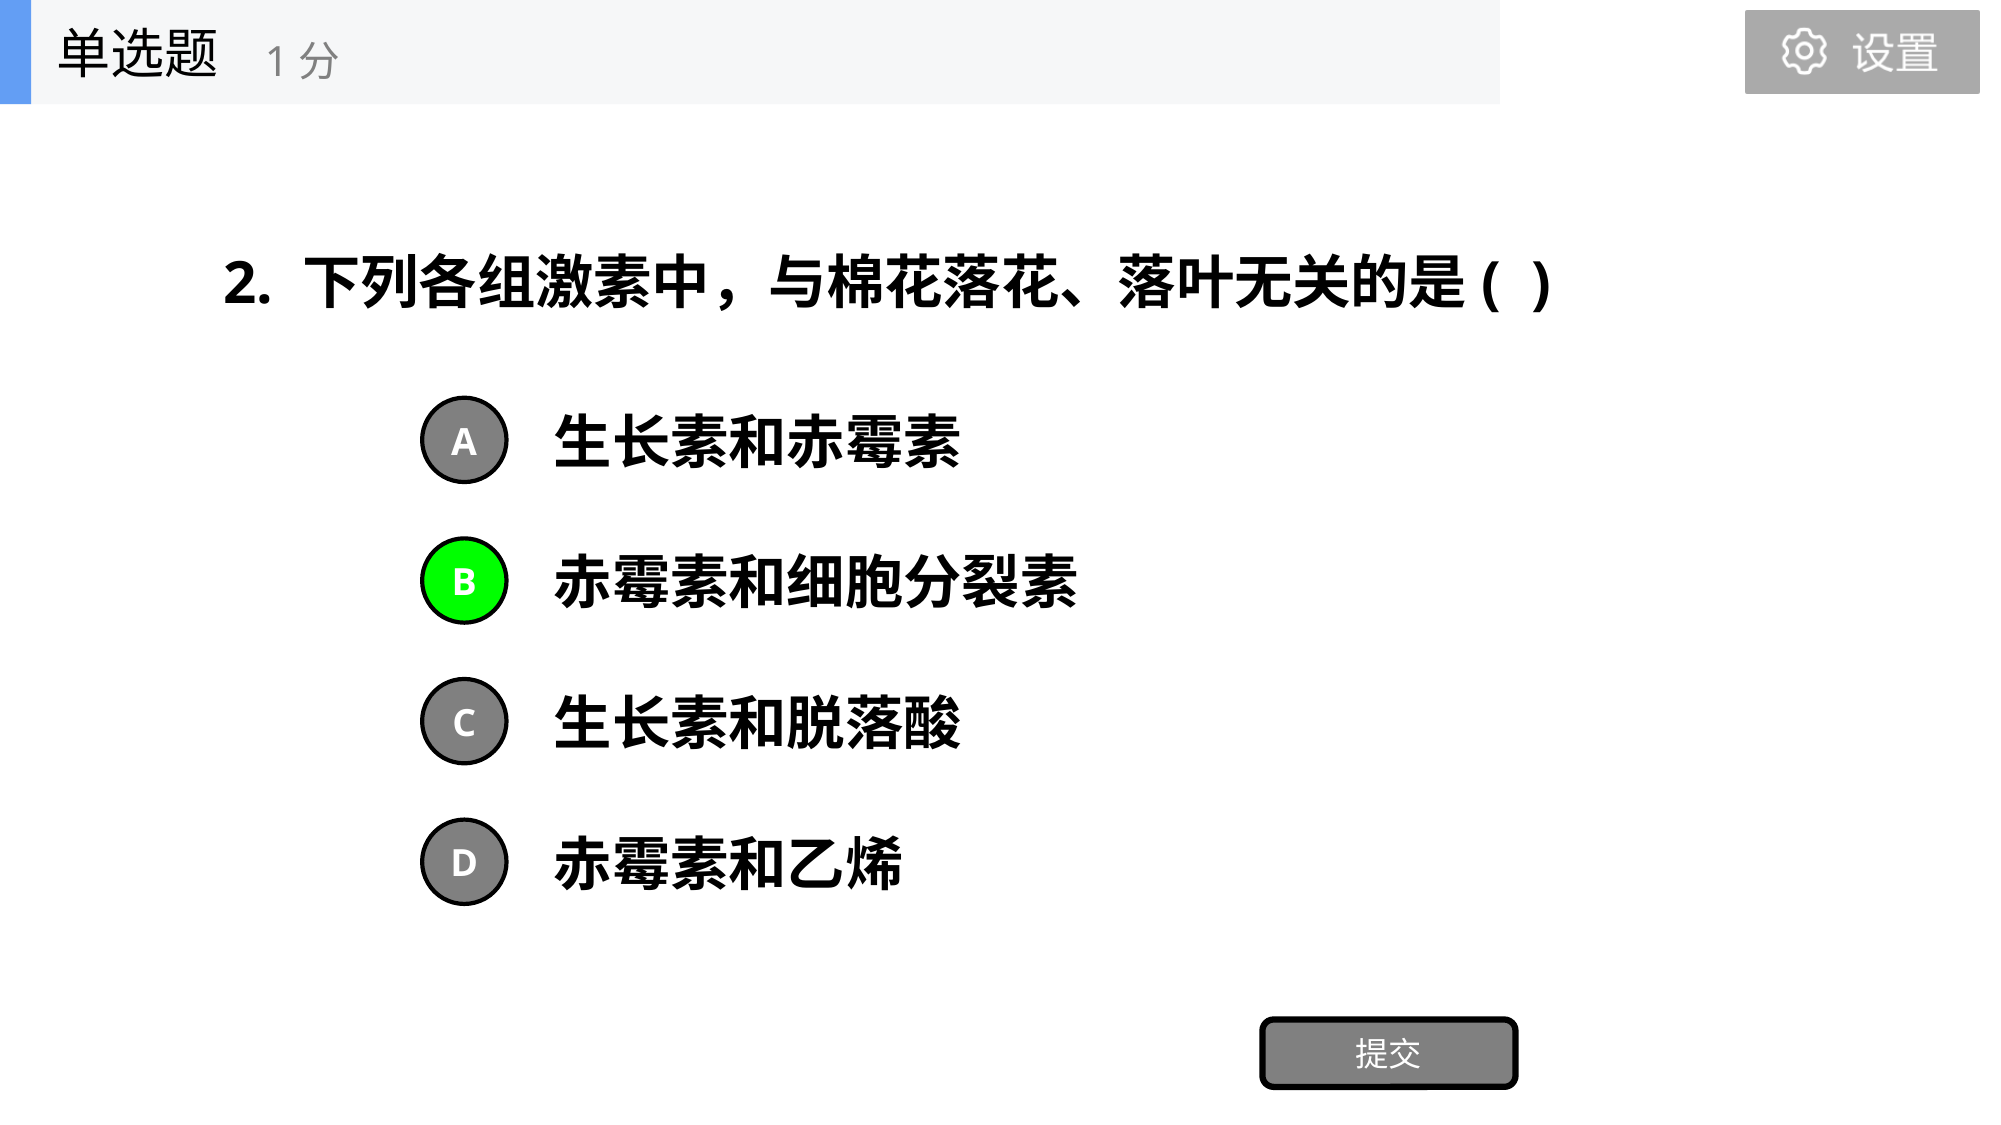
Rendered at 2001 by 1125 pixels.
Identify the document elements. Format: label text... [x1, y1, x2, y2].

text_box B [420, 536, 509, 625]
text_box 赤霉素和细胞分裂素 [539, 538, 1297, 623]
text_box 赤霉素和乙烯 [539, 819, 1066, 905]
text_box 生长素和赤霉素 [539, 397, 1143, 483]
text_box A [420, 395, 509, 485]
text_box 2. 下列各组激素中，与棉花落花、落叶无关的是( ) [208, 237, 1662, 323]
text_box D [420, 817, 509, 907]
text_box 生长素和脱落酸 [539, 678, 1143, 764]
text_box C [420, 676, 509, 766]
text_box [0, 0, 1501, 105]
picture [1745, 10, 1980, 94]
text_box 提交 [1260, 1017, 1518, 1090]
